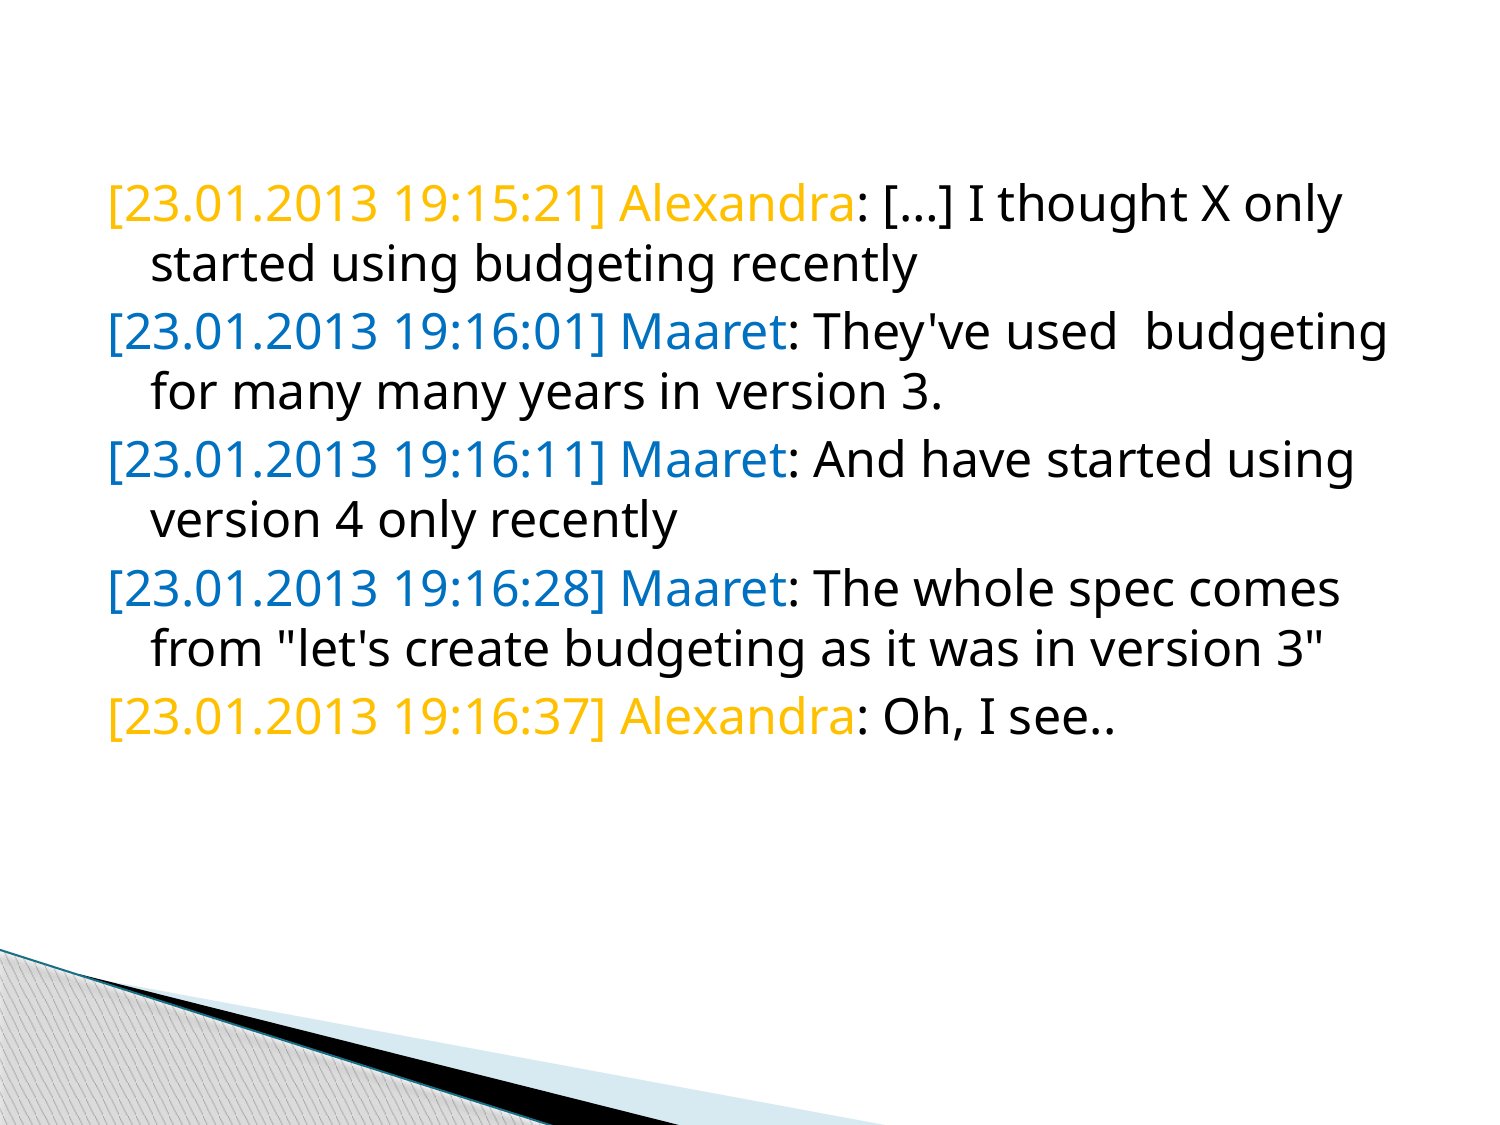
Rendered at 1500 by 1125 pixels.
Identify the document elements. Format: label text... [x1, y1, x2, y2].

list [23.01.2013 19:15:21] Alexandra: […] I thought X only started using budgeting recently [23.01.2013 19:16:01] Maaret: They've used budgeting for many many years in version 3. [23.01.2013 19:16:11] Maaret: And have started using version 4 only recently [23.01.2013 19:16:28] Maaret: The whole spec comes from "let's create budgeting as it was in version 3" [23.01.2013 19:16:37] Alexandra: Oh, I see.. [75, 156, 1425, 972]
